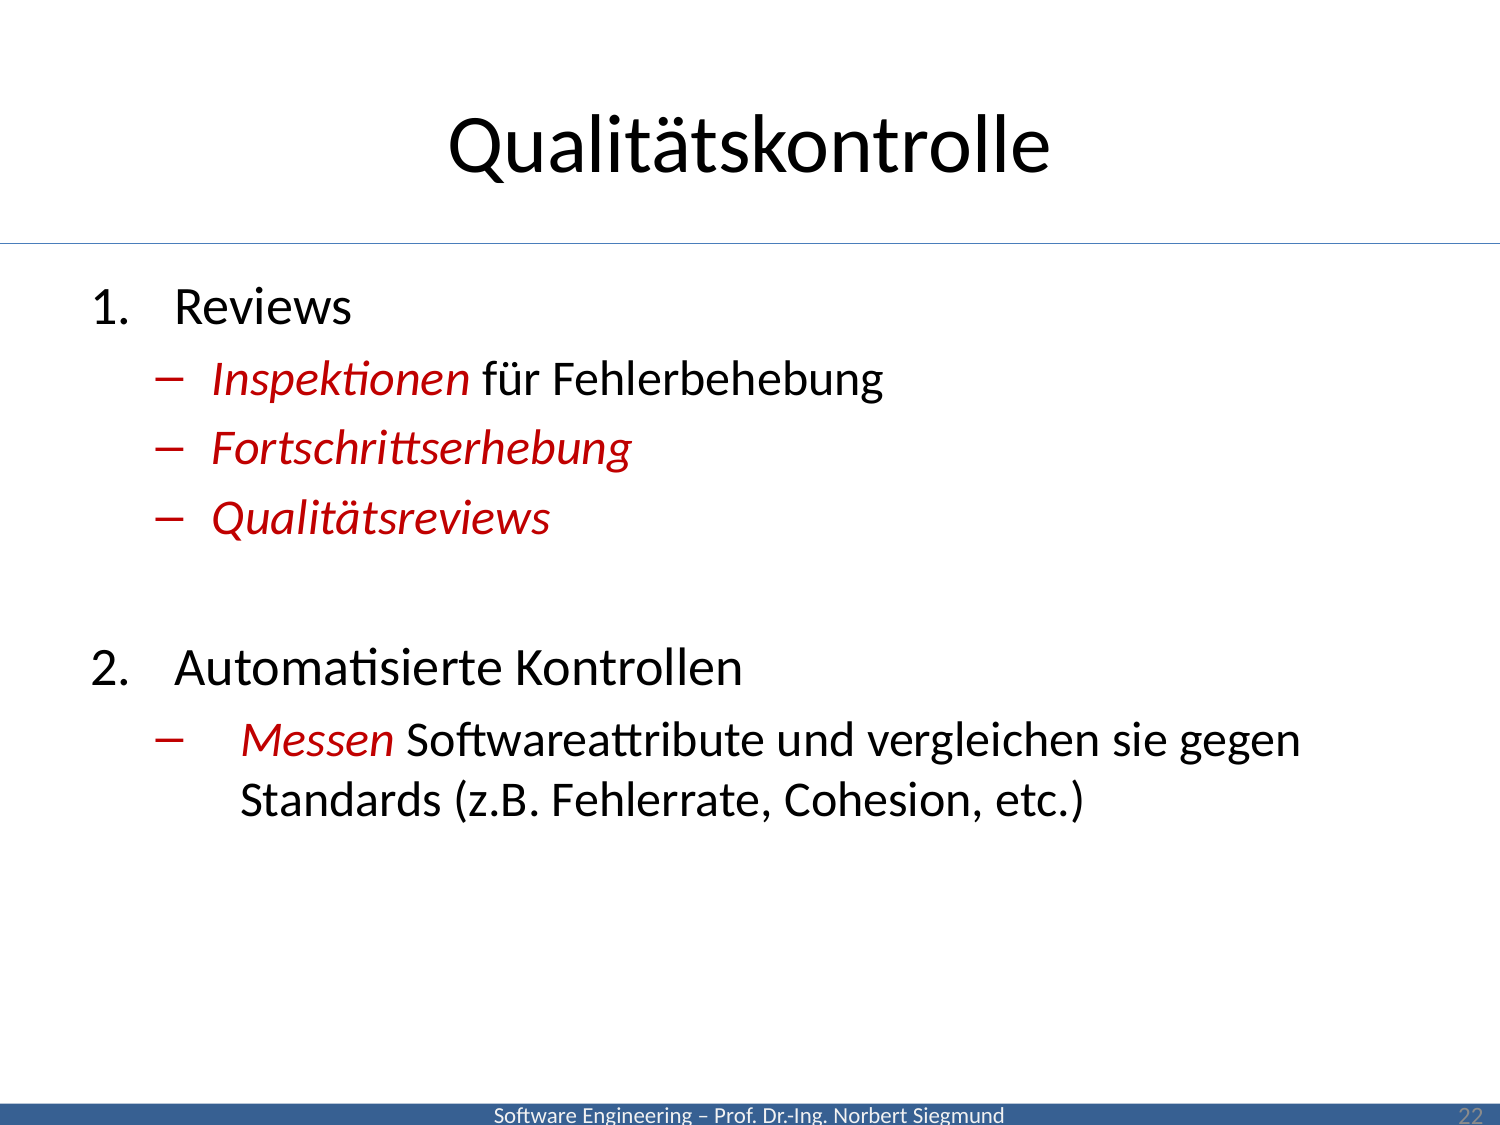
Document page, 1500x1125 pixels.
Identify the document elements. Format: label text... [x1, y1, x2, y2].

slide_number 22 [1148, 1084, 1499, 1125]
list Reviews Inspektionen für Fehlerbehebung Fortschrittserhebung Qualitätsreviews Automatisierte Kontrollen Messen Softwareattribute und vergleichen sie gegen Standards (z.B. Fehlerrate, Cohesion, etc.) [75, 262, 1495, 1104]
title Qualitätskontrolle [75, 45, 1425, 233]
